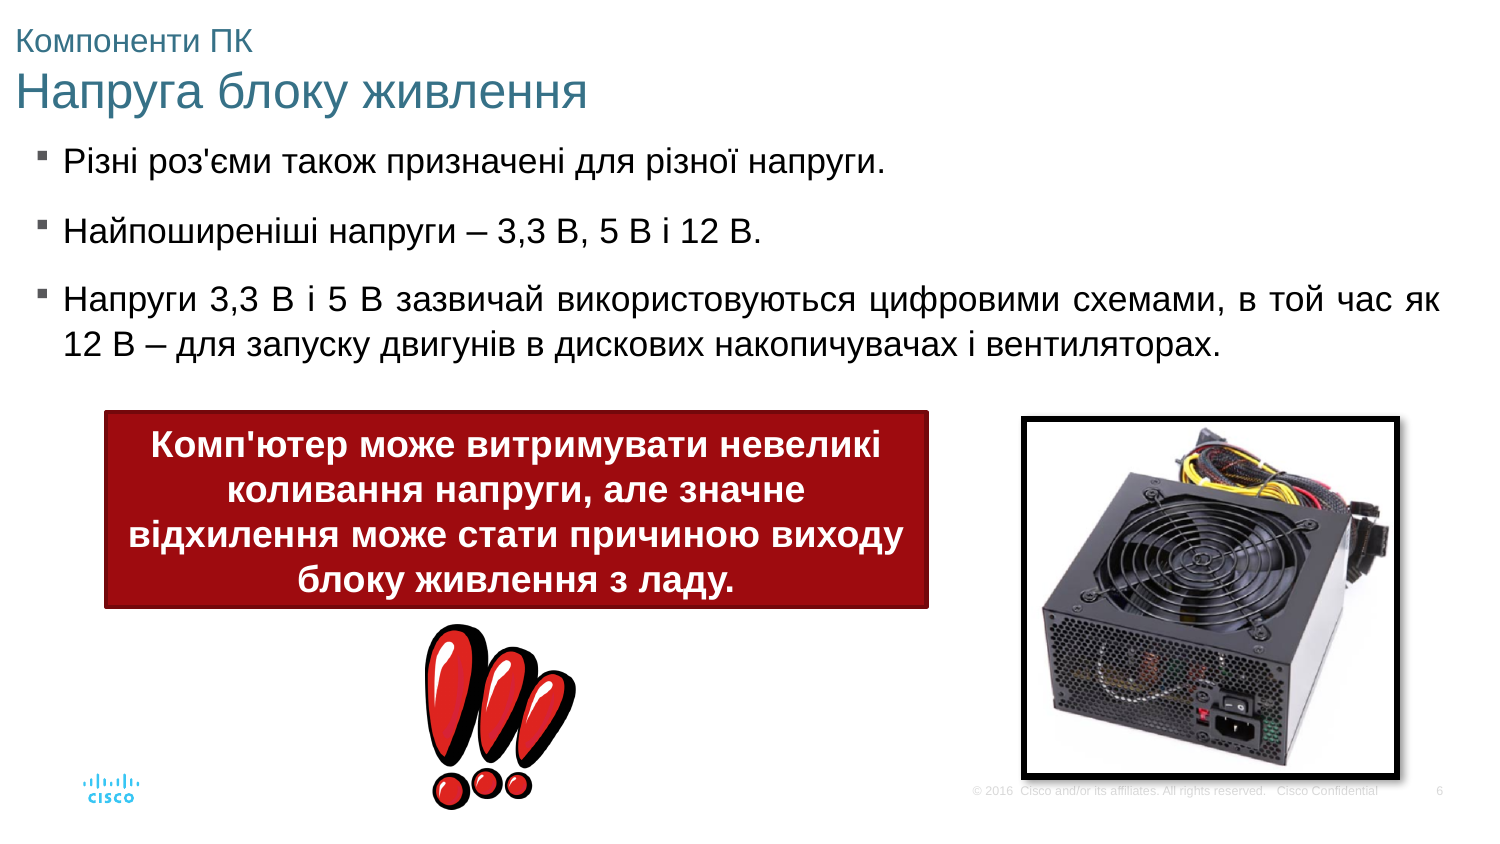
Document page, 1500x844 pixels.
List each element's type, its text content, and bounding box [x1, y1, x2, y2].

list Різні роз'єми також призначені для різної напруги. Найпоширеніші напруги – 3,3 В, 5 В і 12 В. Напруги 3,3 В і 5 В зазвичай використовуються цифровими схемами, в той час як 12 В – для запуску двигунів в дискових накопичувачах і вентиляторах. [20, 131, 1456, 376]
picture [371, 613, 603, 844]
title Компоненти ПК Напруга блоку живлення [0, 6, 1500, 131]
text_box Комп'ютер може витримувати невеликі коливання напруги, але значне відхилення може стати причиною виходу блоку живлення з ладу. [104, 410, 929, 609]
picture [1027, 421, 1394, 774]
